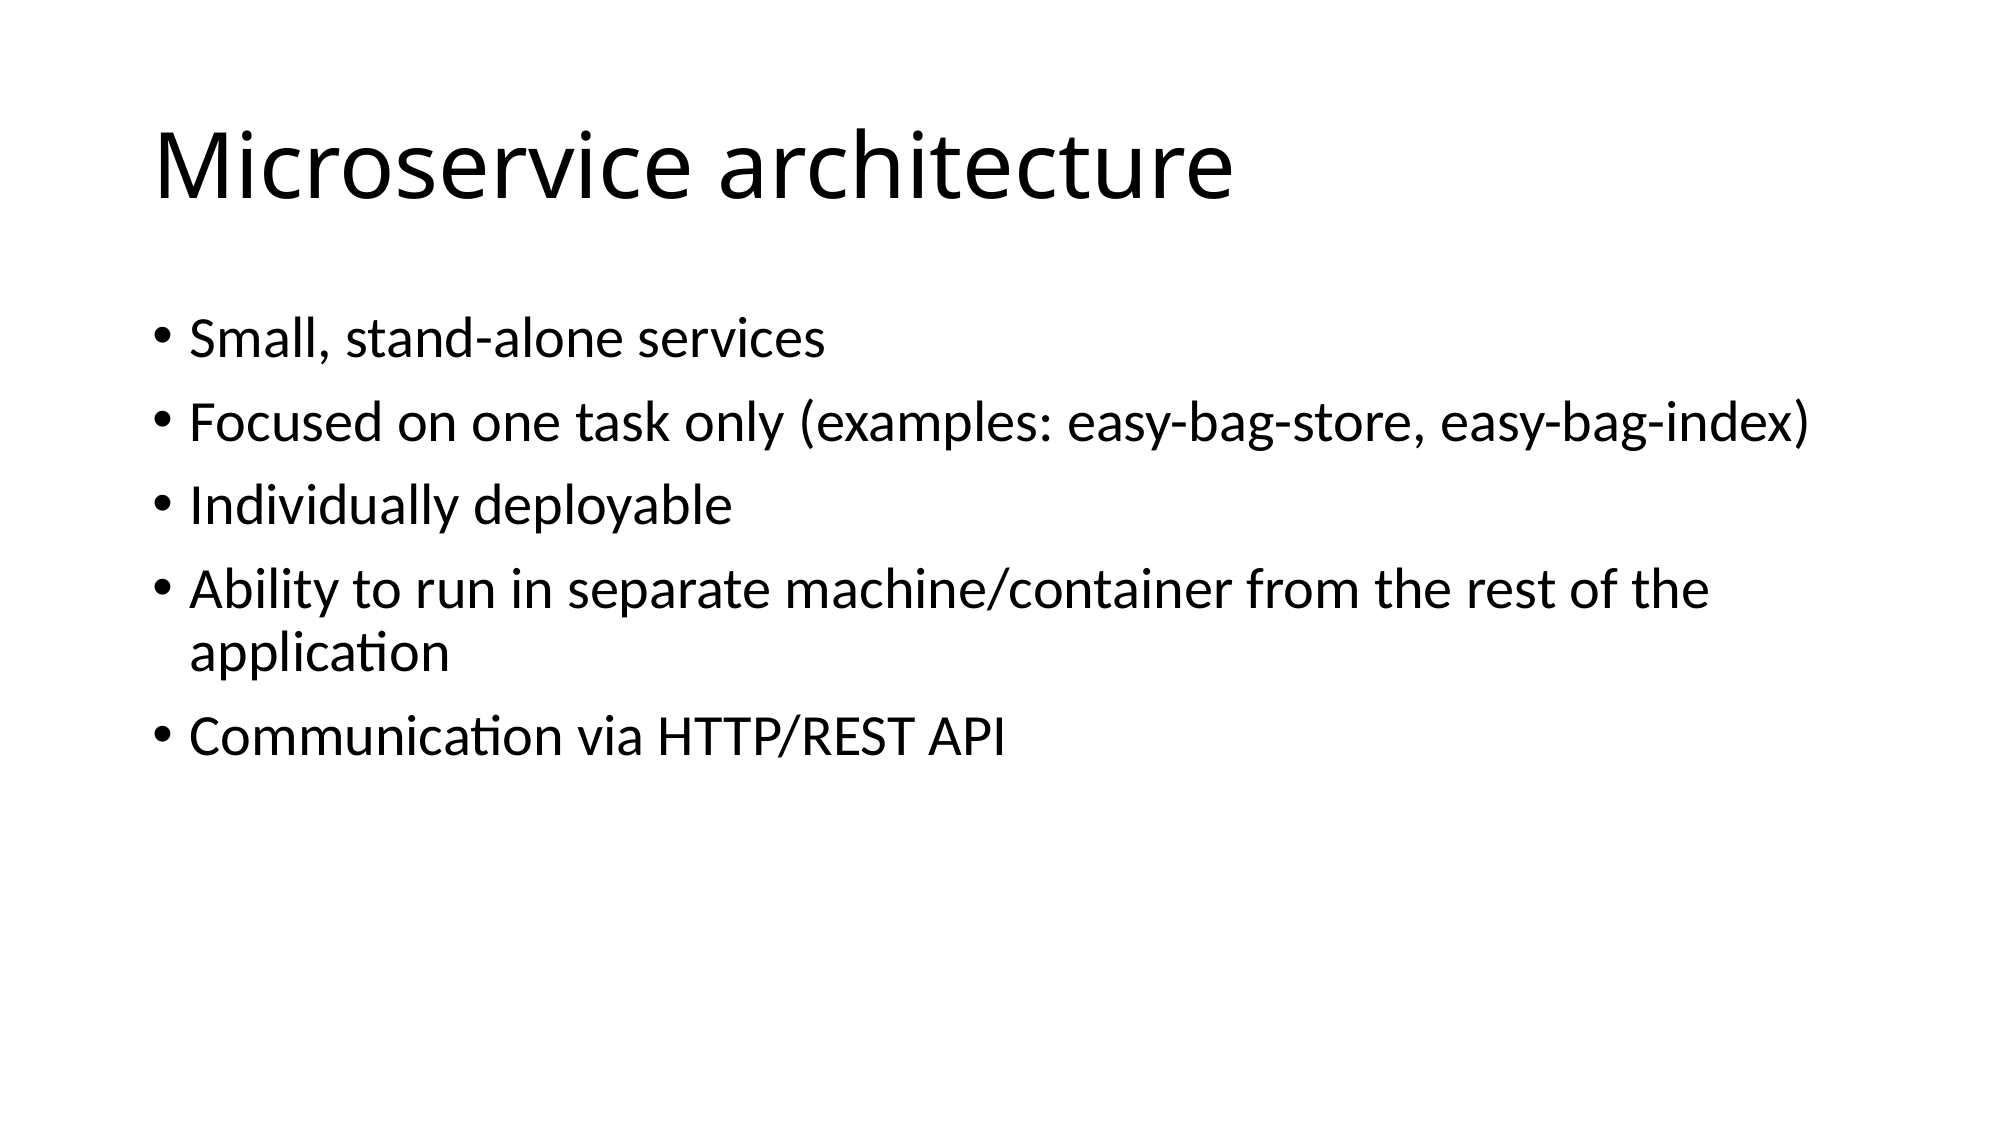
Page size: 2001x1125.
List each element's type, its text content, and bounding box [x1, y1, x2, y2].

title Microservice architecture [137, 59, 1863, 278]
list Small, stand-alone services Focused on one task only (examples: easy-bag-store, easy-bag-index) Individually deployable Ability to run in separate machine/container from the rest of the application Communication via HTTP/REST API [137, 299, 1863, 1014]
